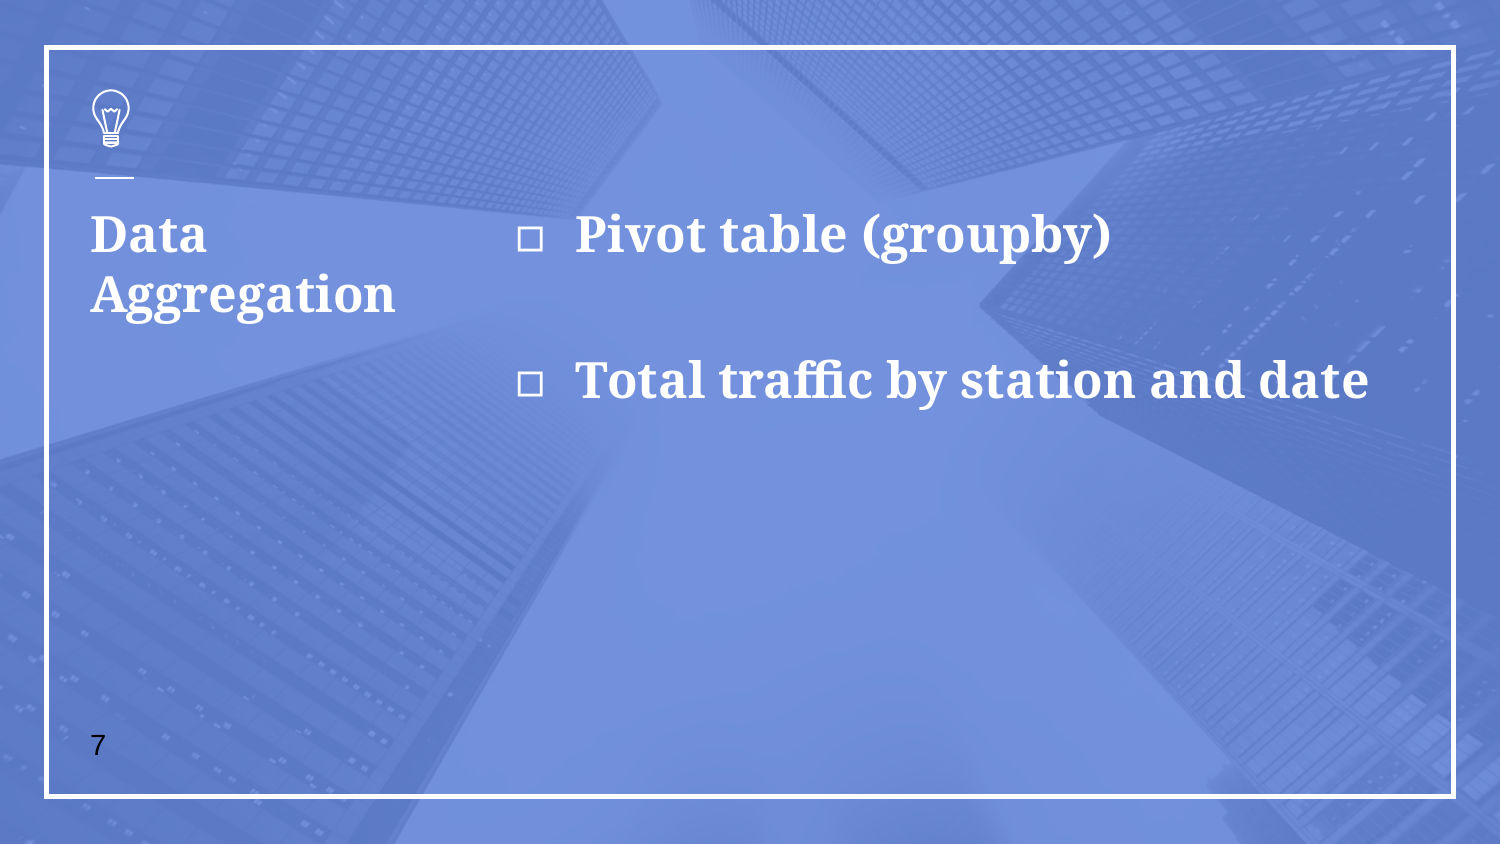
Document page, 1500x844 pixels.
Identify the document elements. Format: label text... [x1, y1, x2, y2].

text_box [92, 90, 129, 147]
title Data Aggregation [75, 187, 485, 322]
slide_number 7 [75, 687, 165, 777]
list Pivot table (groupby) Total traffic by station and date [485, 187, 1452, 770]
